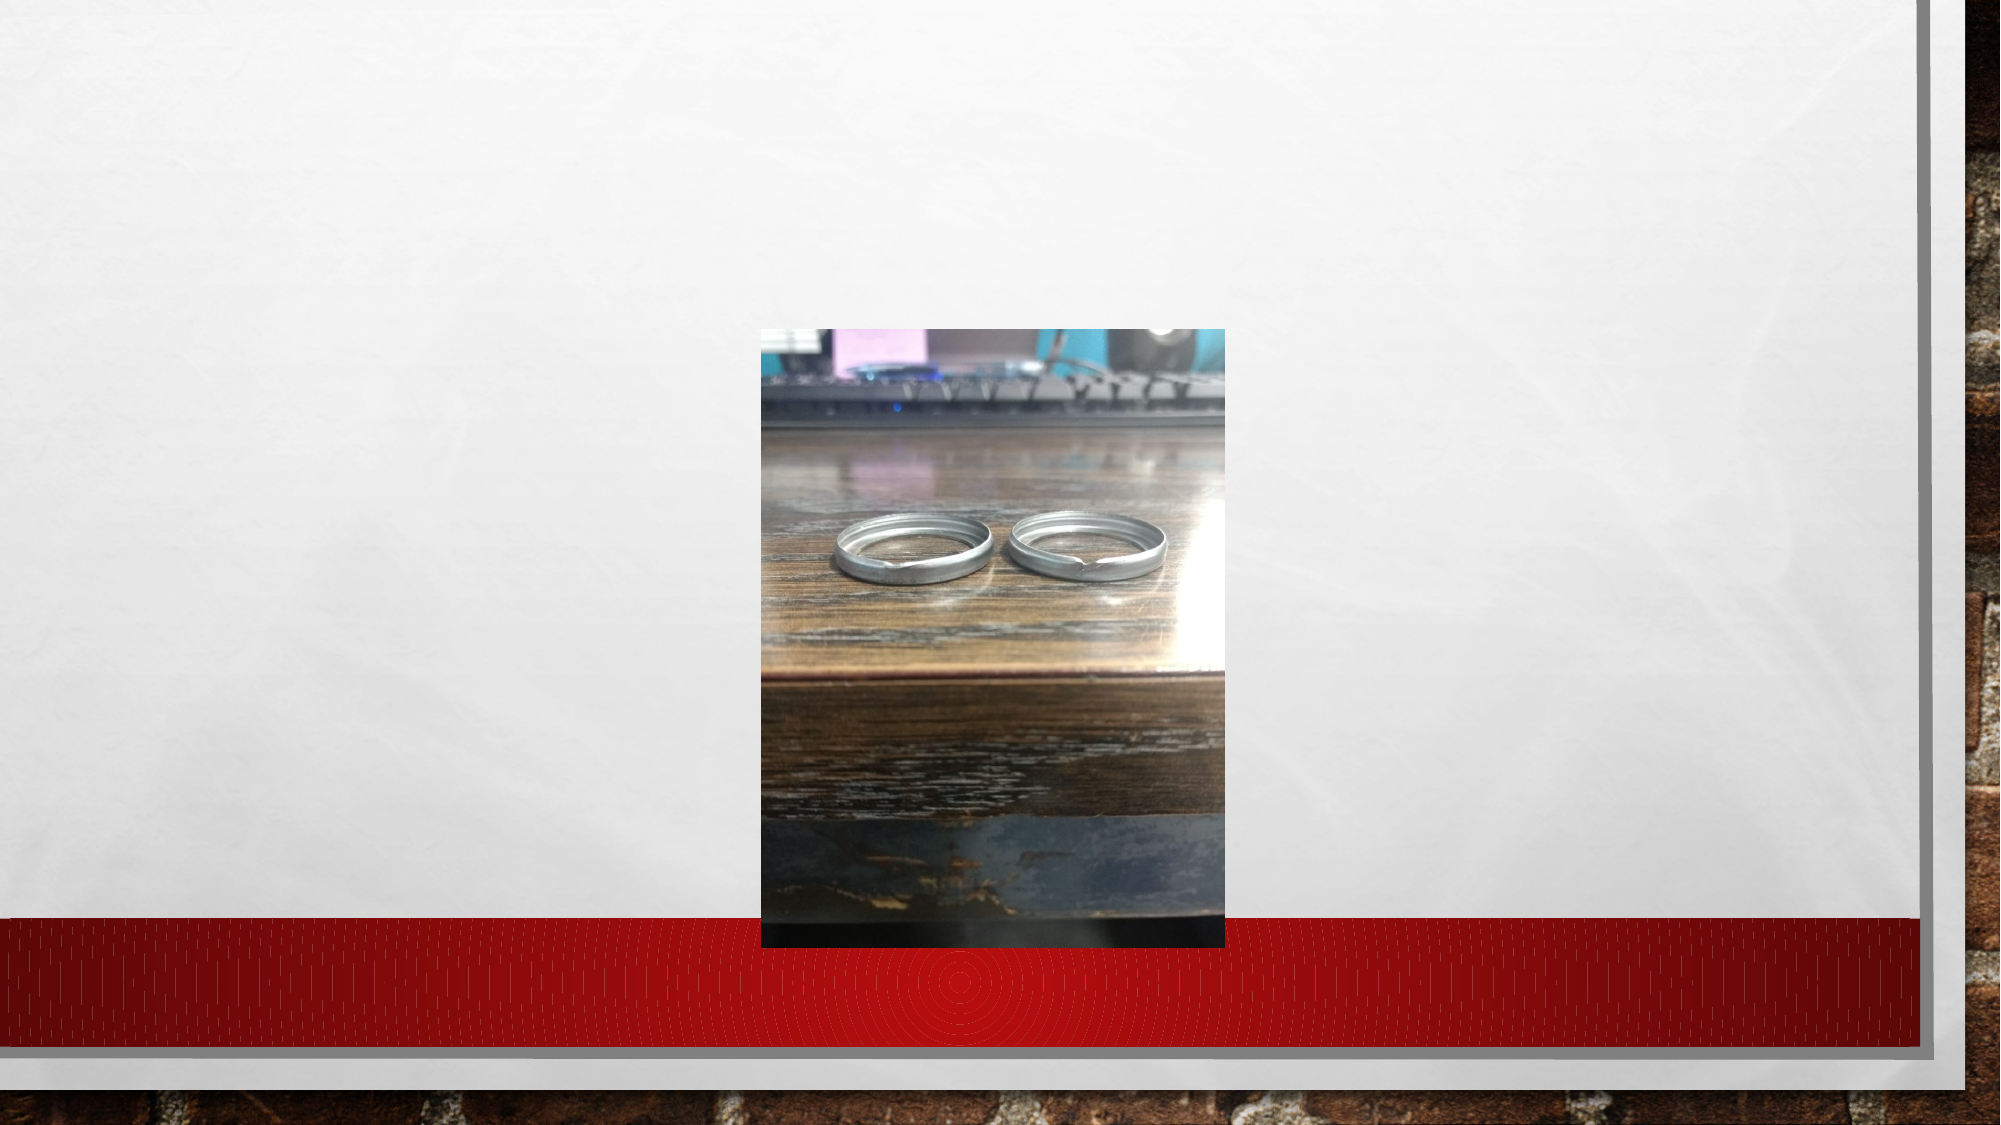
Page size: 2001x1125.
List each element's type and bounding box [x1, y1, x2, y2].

picture [0, 0, 2000, 1125]
list [760, 329, 1225, 949]
